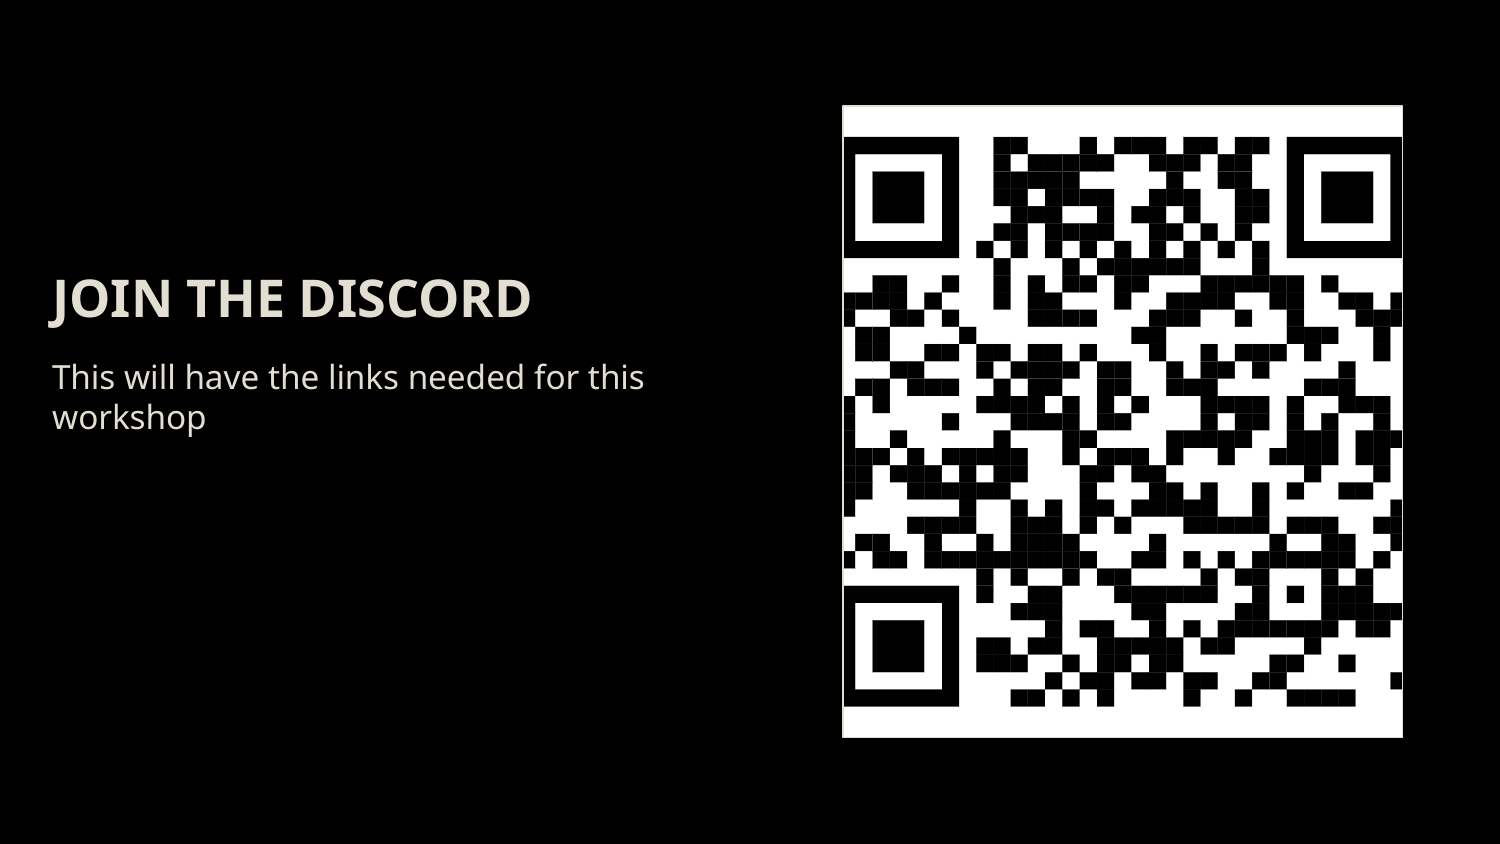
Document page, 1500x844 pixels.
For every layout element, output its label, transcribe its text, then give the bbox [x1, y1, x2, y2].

list This will have the links needed for this workshop [37, 341, 713, 617]
title JOIN THE DISCORD [37, 208, 713, 341]
picture [843, 106, 1403, 737]
